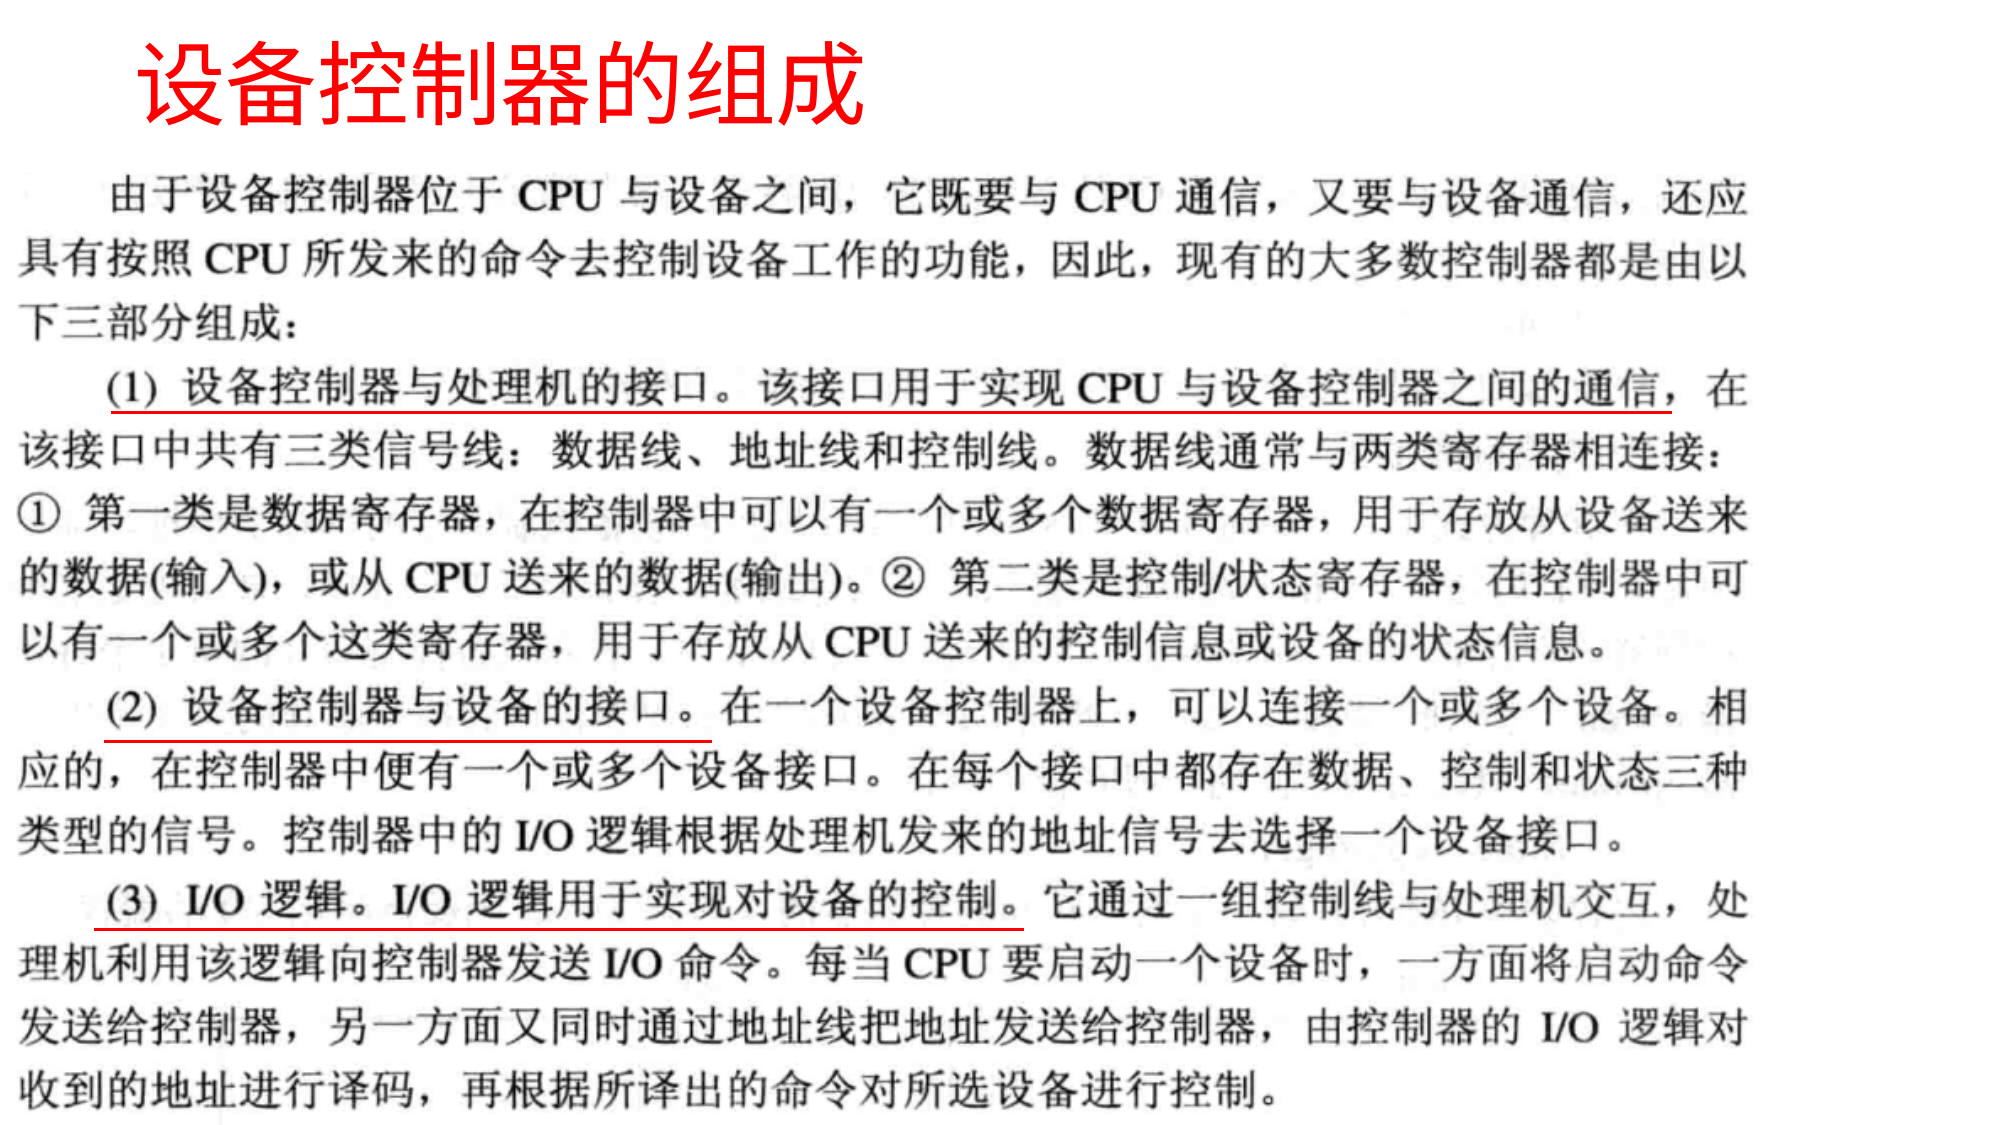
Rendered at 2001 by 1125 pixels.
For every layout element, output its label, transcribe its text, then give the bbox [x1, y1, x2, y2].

picture [0, 172, 1785, 1125]
title 设备控制器的组成 [119, 0, 1845, 179]
